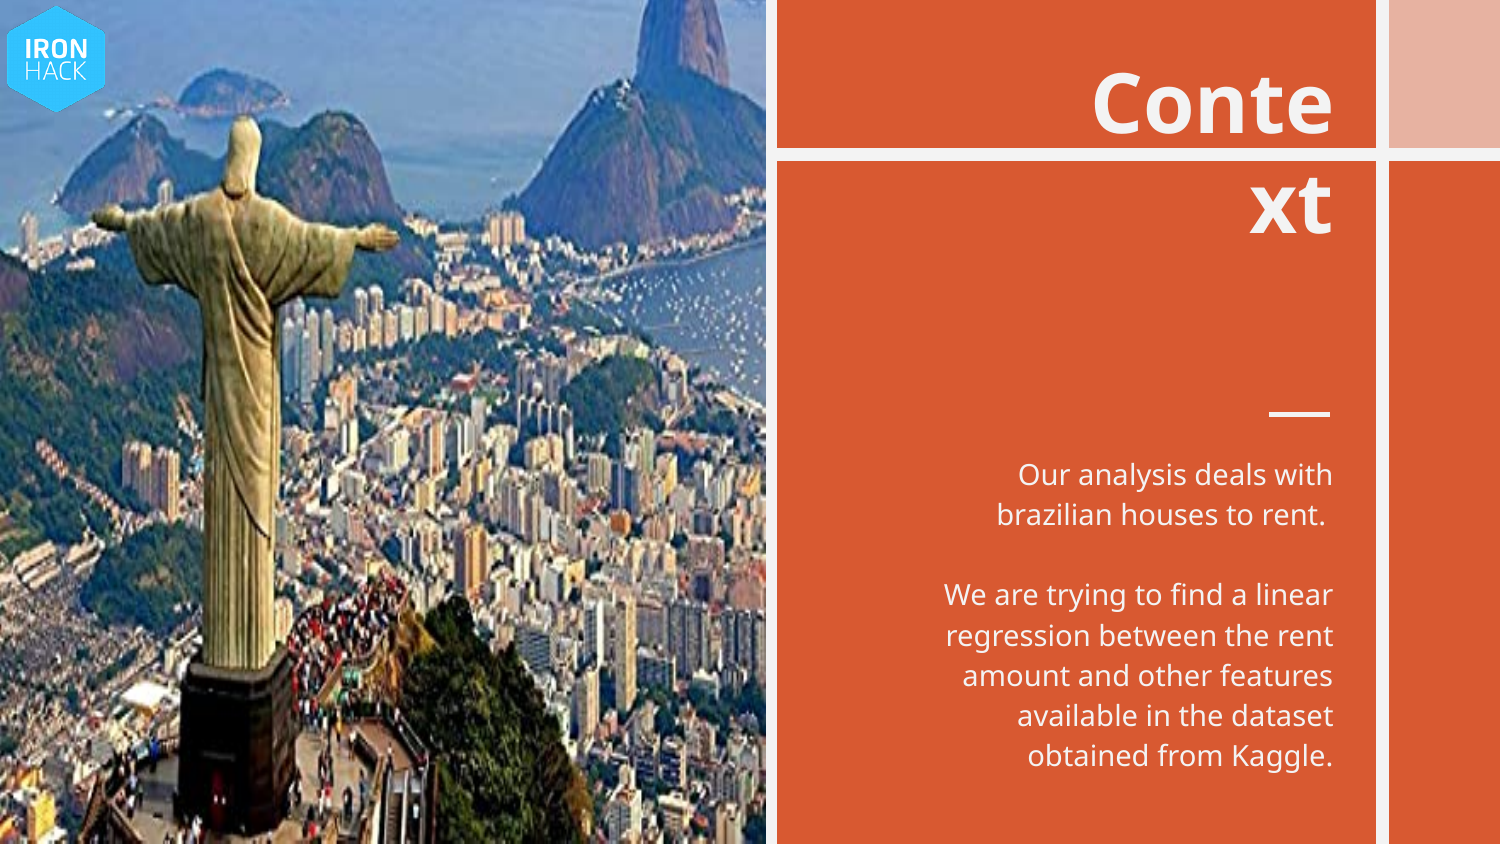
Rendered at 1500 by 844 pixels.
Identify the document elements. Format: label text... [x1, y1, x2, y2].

list Our analysis deals with brazilian houses to rent. We are trying to find a linear regression between the rent amount and other features available in the dataset obtained from Kaggle. [880, 436, 1349, 749]
title Context [1047, 153, 1349, 265]
picture [0, 0, 766, 844]
